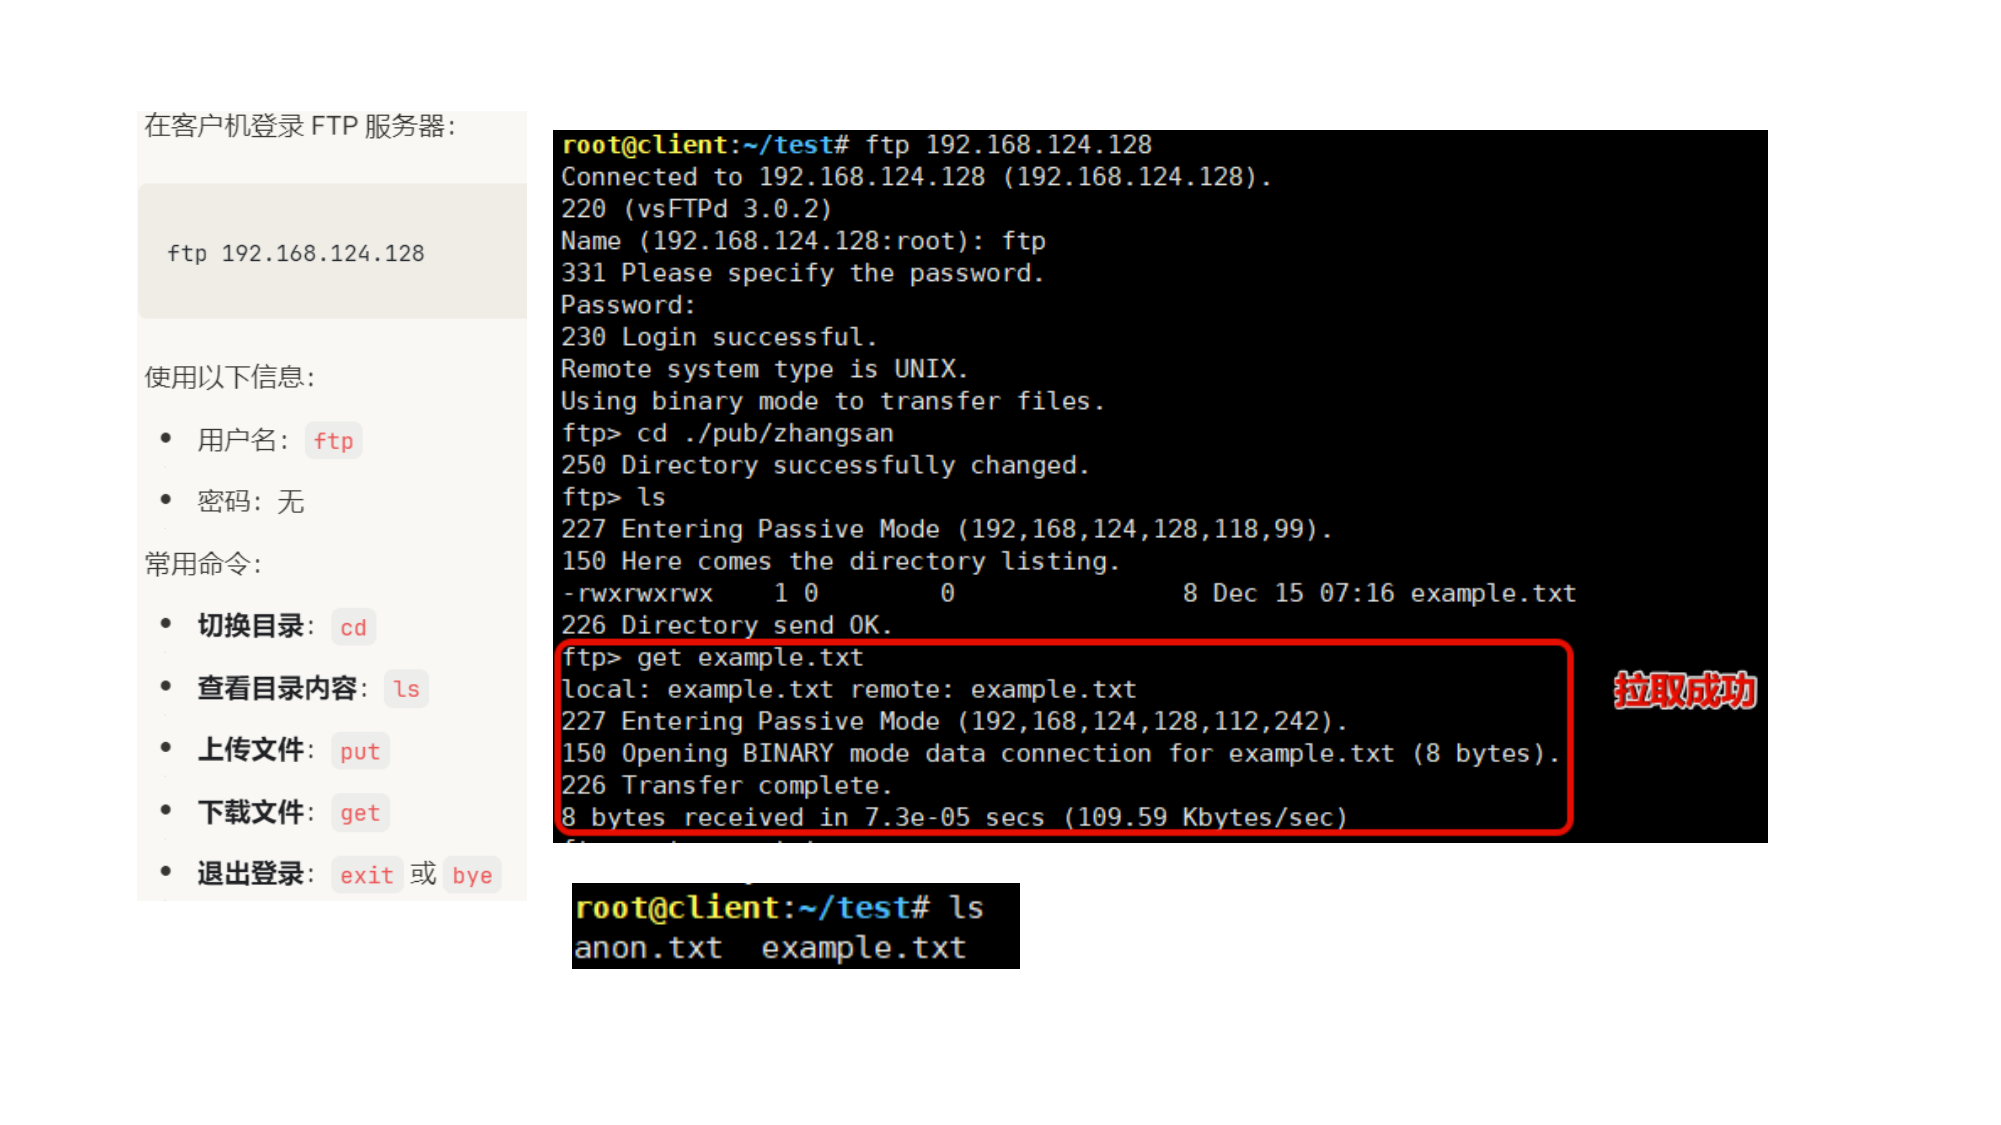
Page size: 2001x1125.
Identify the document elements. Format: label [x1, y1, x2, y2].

picture [553, 130, 1768, 843]
picture [137, 111, 527, 901]
picture [571, 883, 1020, 969]
